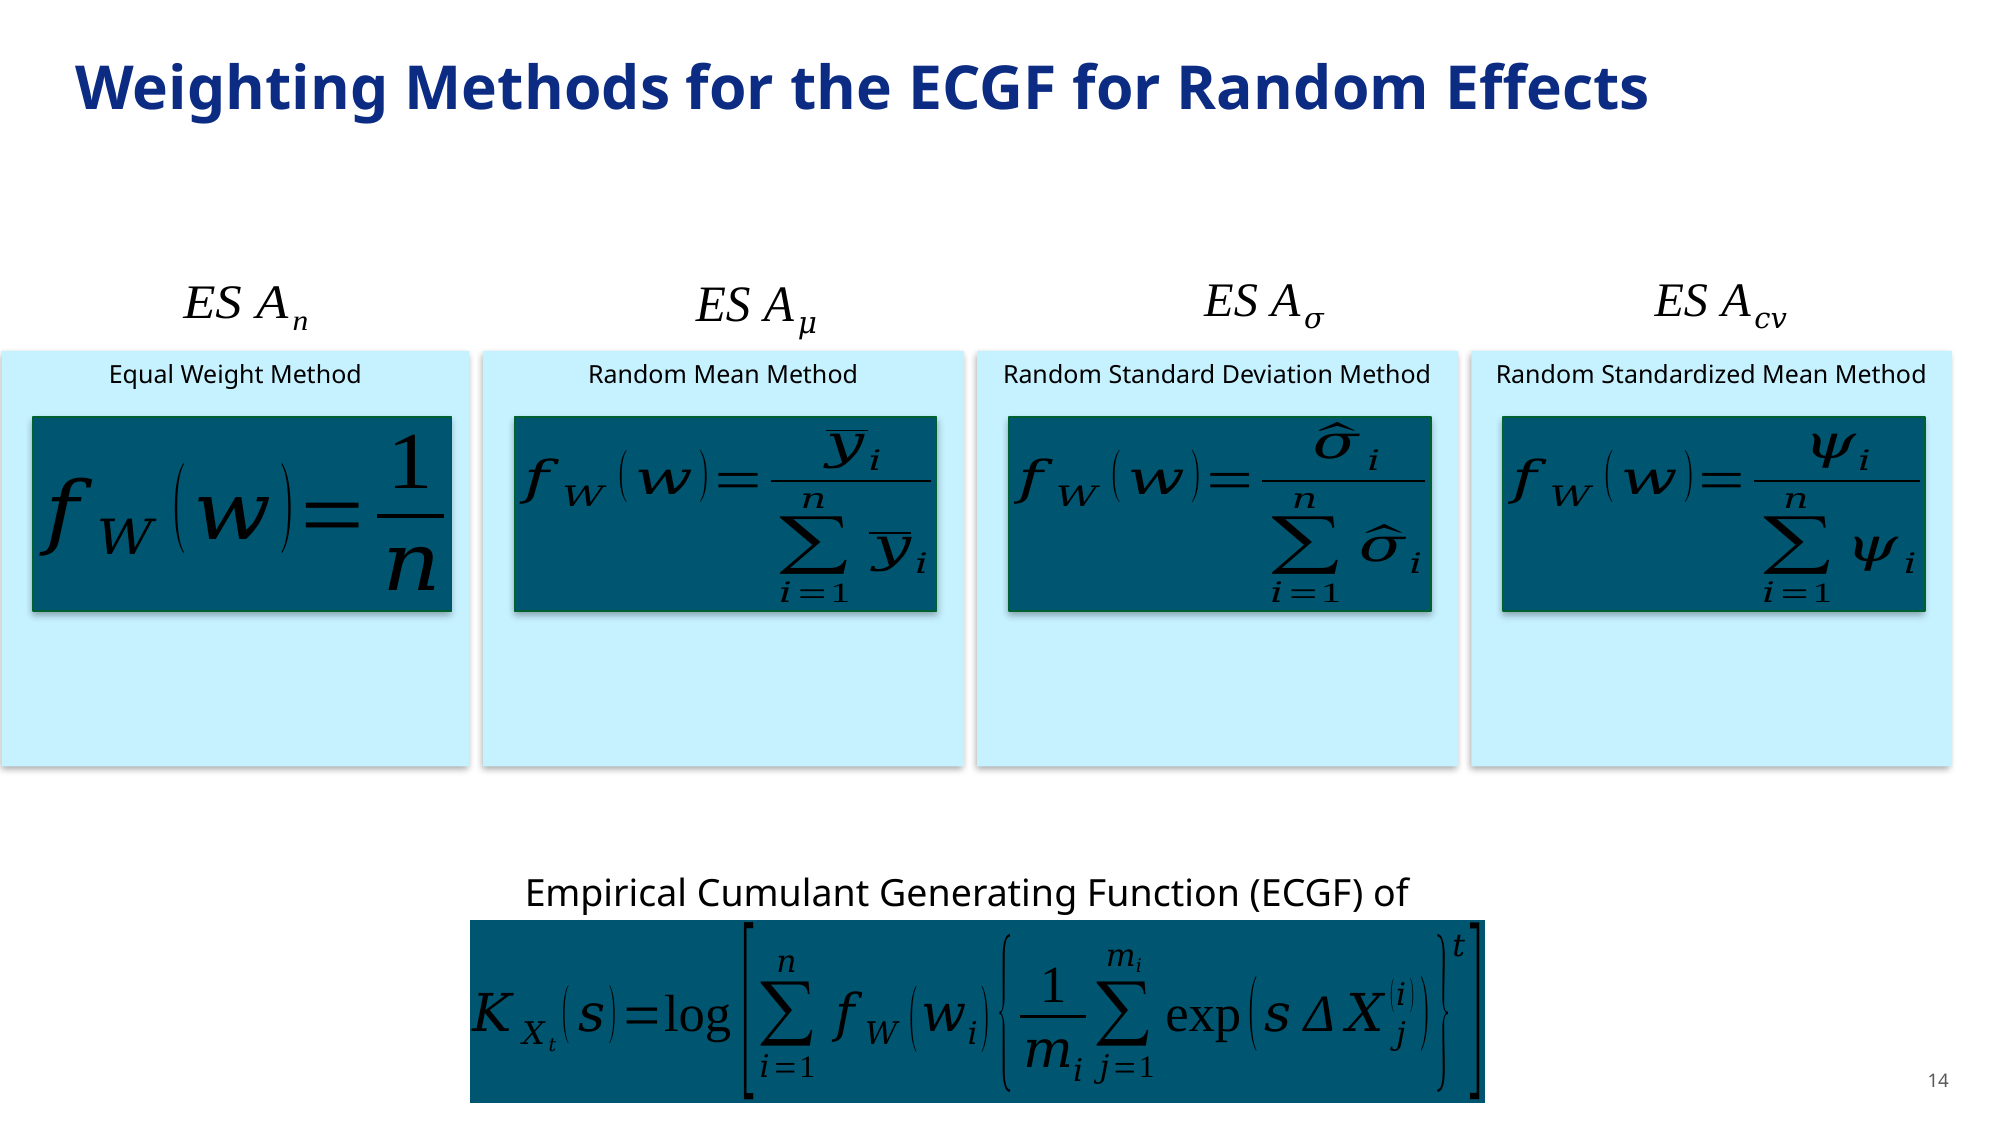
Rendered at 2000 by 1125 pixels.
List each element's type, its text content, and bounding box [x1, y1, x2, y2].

title Weighting Methods for the ECGF for Random Effects [60, 52, 1945, 170]
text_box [1471, 350, 1953, 767]
slide_number 14 [1912, 1061, 1989, 1103]
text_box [1, 350, 470, 767]
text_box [482, 350, 965, 767]
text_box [976, 350, 1459, 767]
